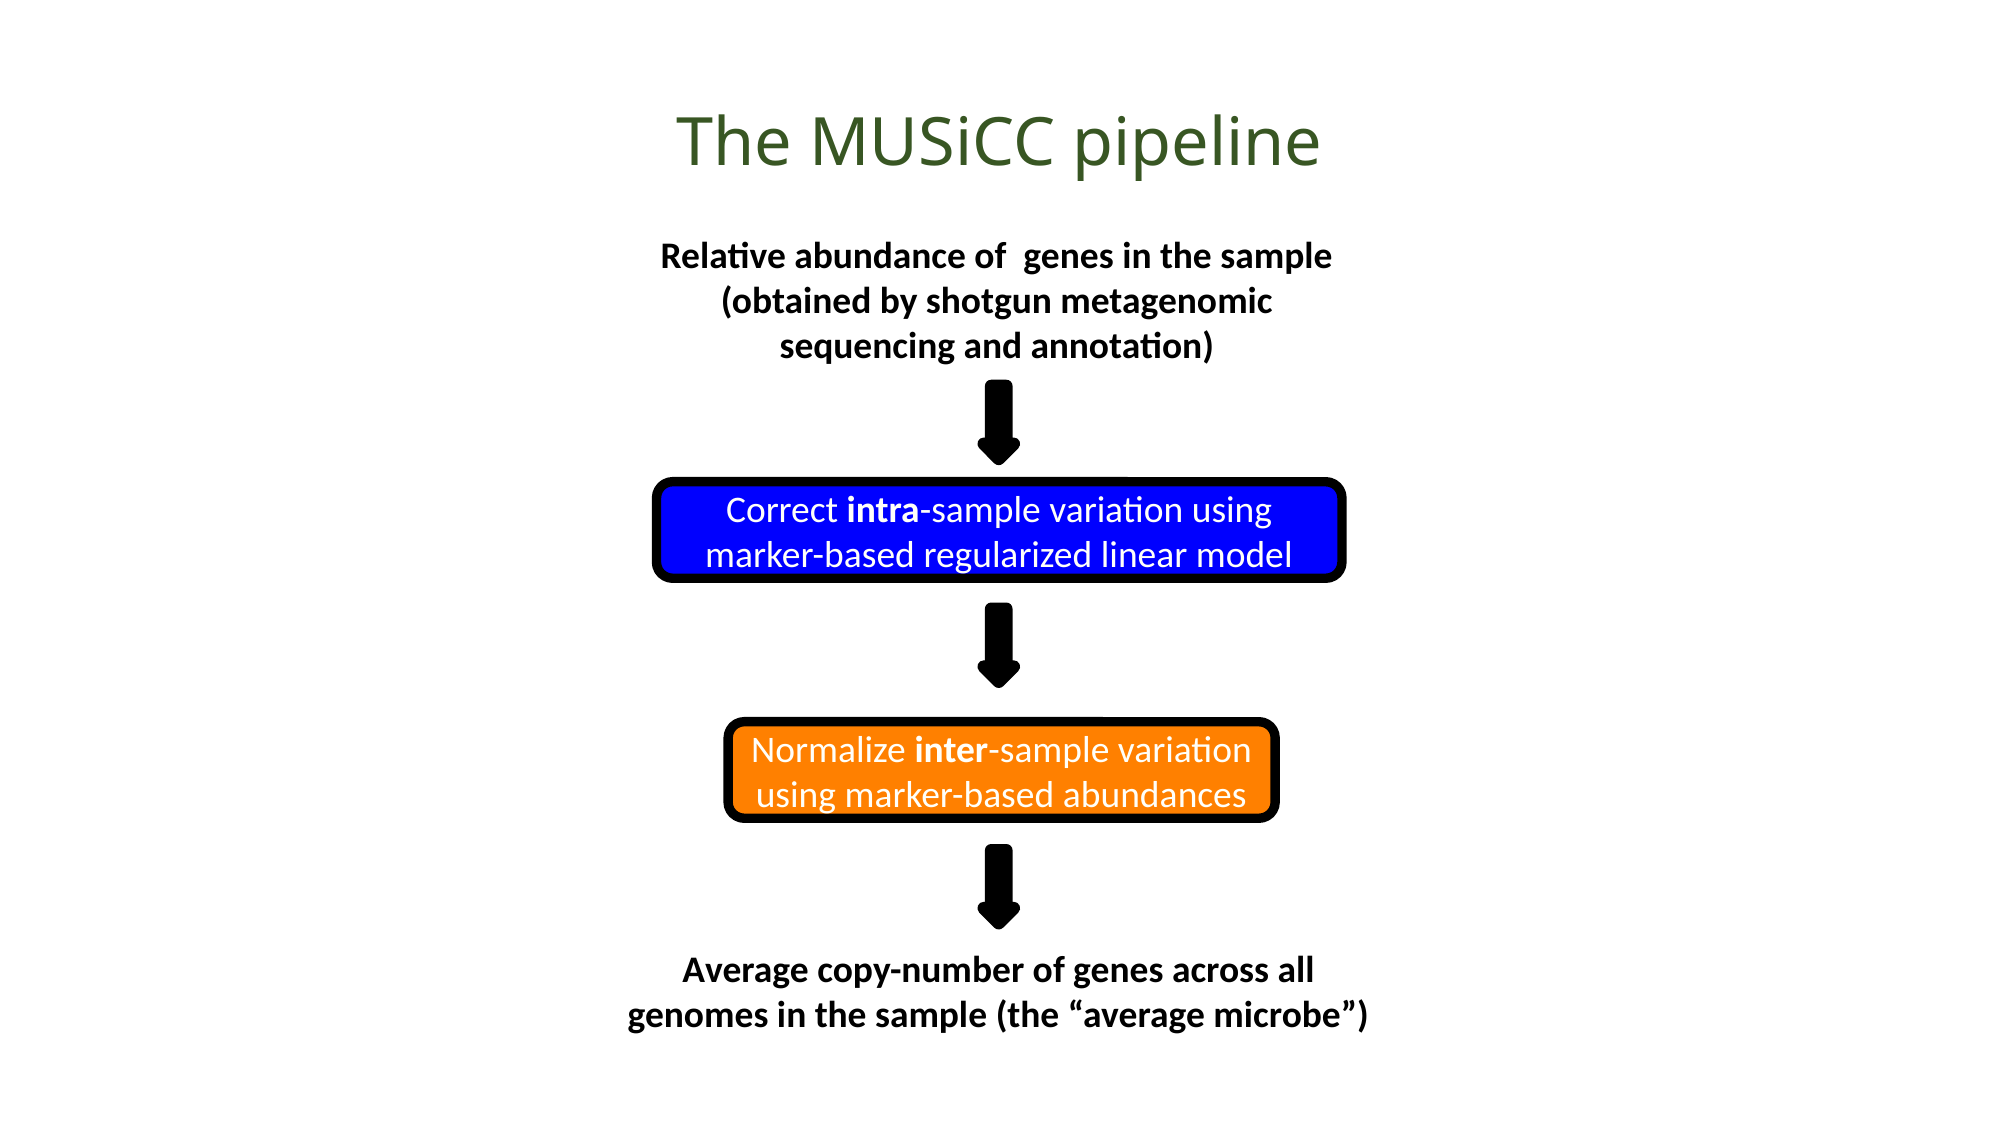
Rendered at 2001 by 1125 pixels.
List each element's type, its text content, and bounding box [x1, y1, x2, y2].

text_box Average copy-number of genes across all genomes in the sample (the “average microbe”) [590, 923, 1408, 1058]
text_box Correct intra-sample variation using marker-based regularized linear model [656, 481, 1342, 579]
text_box [983, 850, 1014, 924]
text_box [983, 608, 1014, 682]
text_box Relative abundance of genes in the sample (obtained by shotgun metagenomic sequencing and annotation) [619, 235, 1375, 362]
text_box Normalize inter-sample variation using marker-based abundances [728, 721, 1276, 819]
text_box The MUSiCC pipeline [324, 45, 1675, 233]
text_box [983, 385, 1014, 459]
